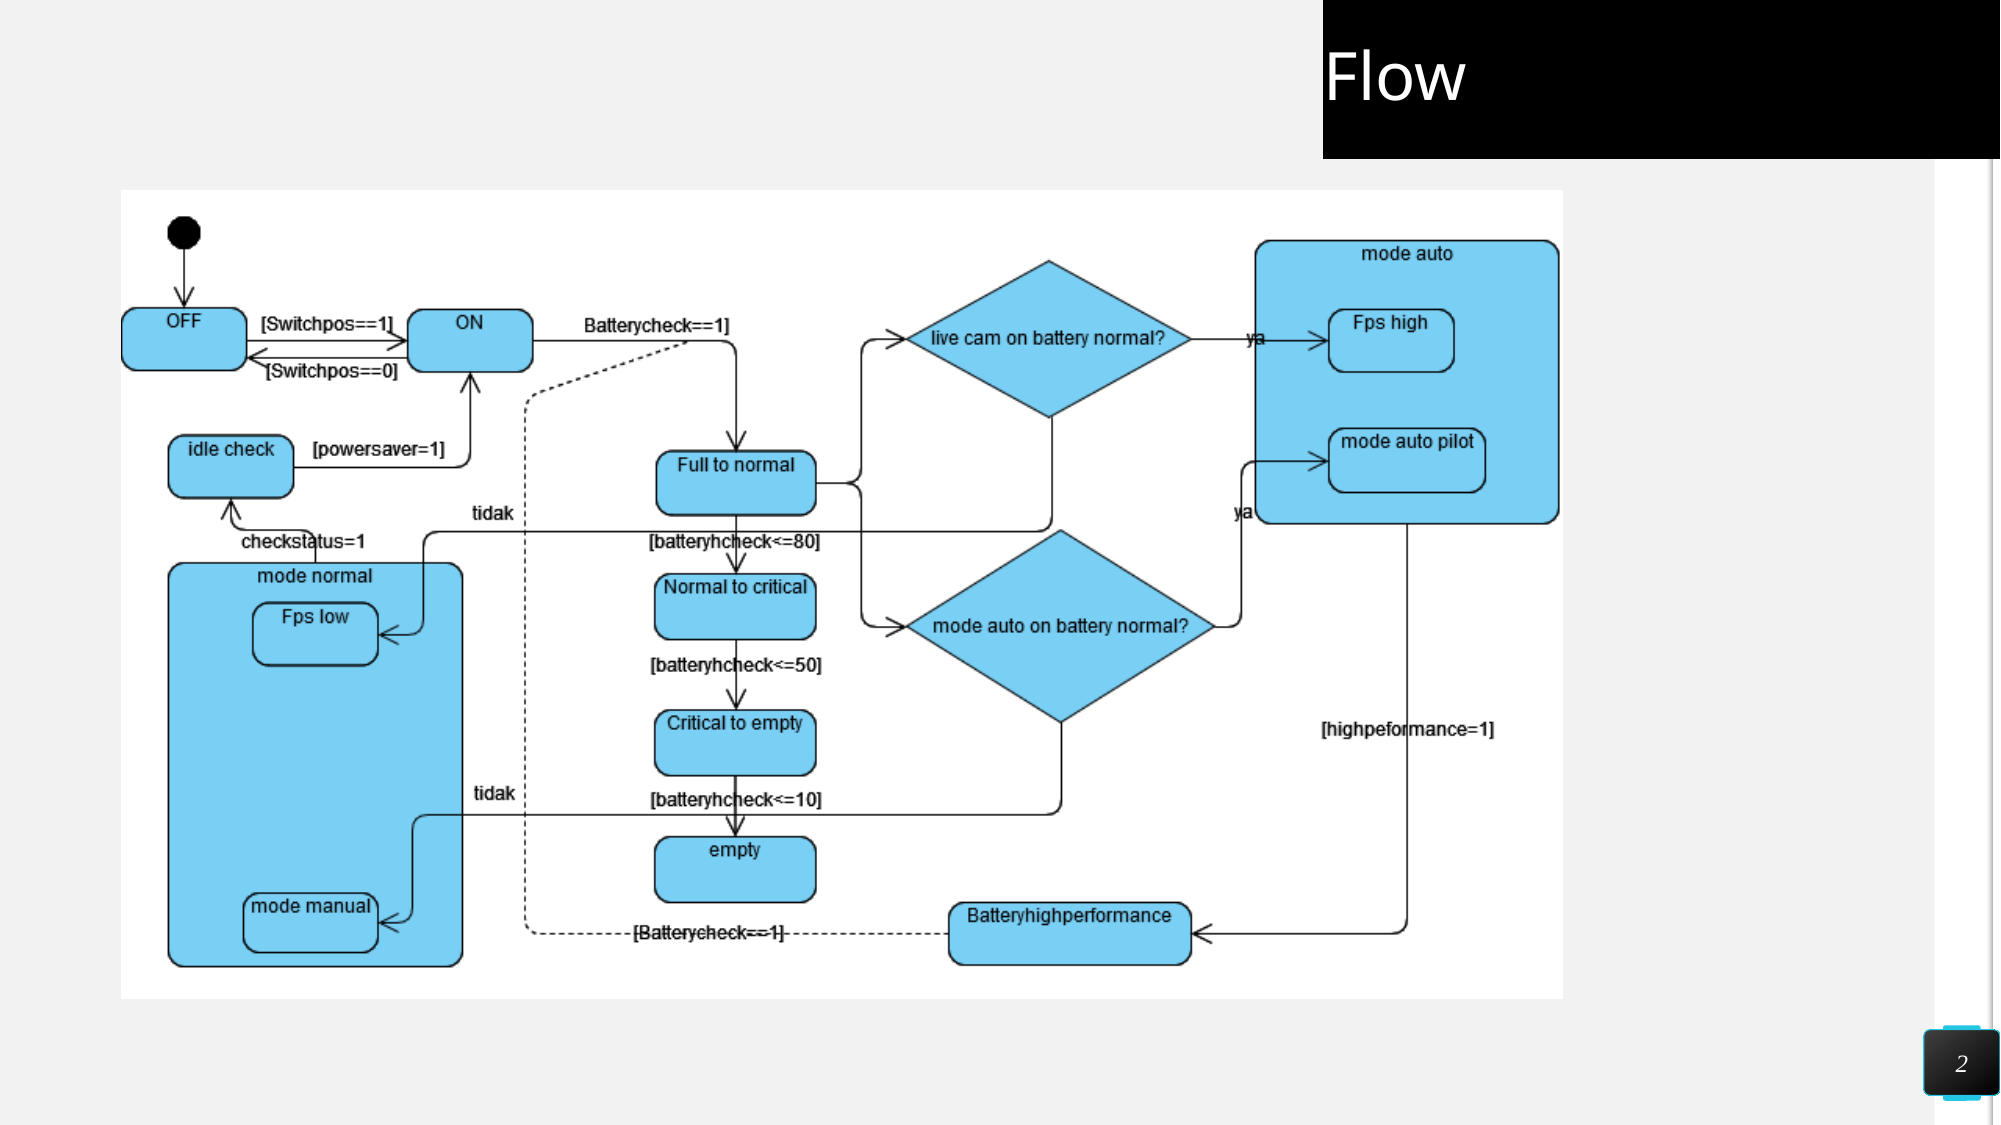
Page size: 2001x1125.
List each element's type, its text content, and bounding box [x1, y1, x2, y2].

text_box Flow [1323, 0, 2000, 159]
slide_number 2 [1923, 1029, 2000, 1096]
picture [121, 190, 1563, 999]
